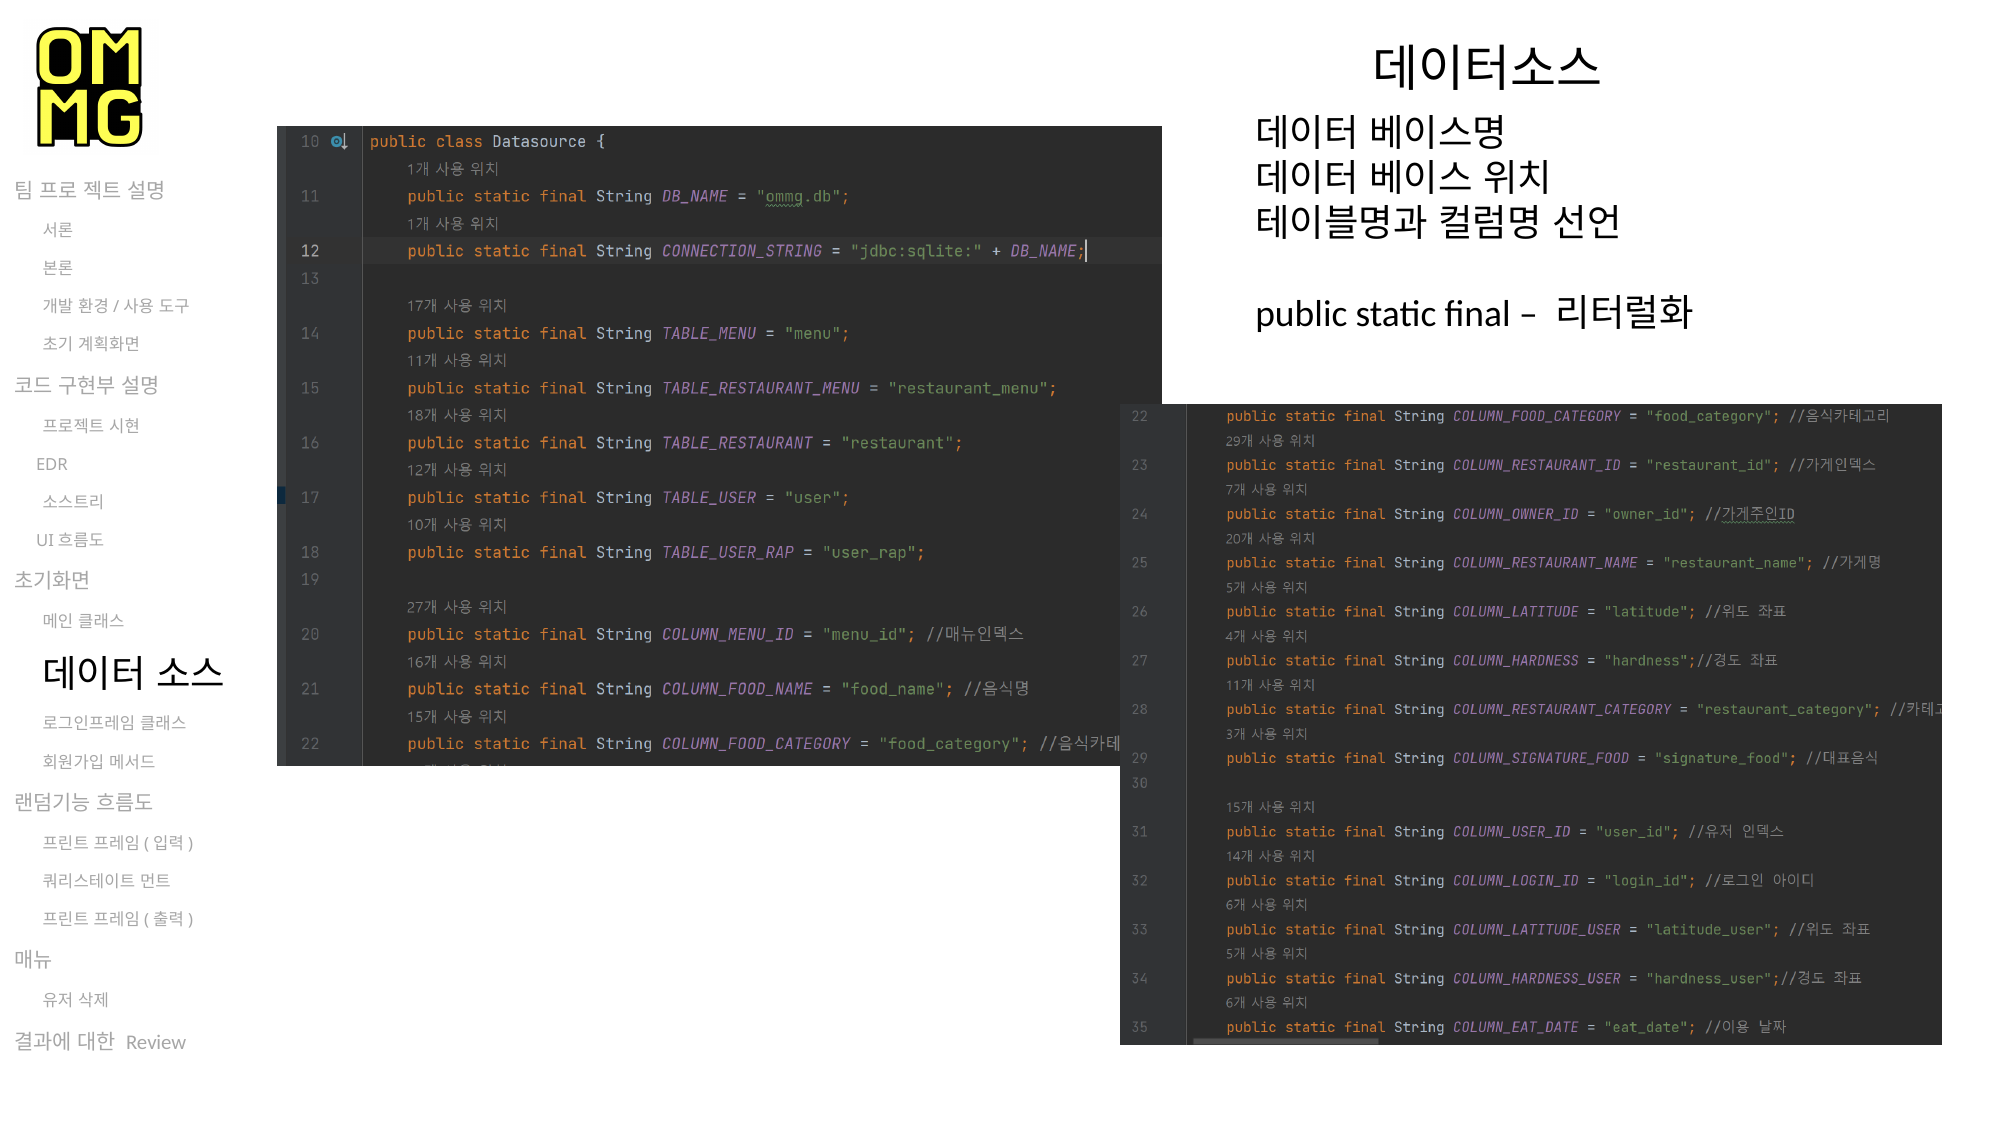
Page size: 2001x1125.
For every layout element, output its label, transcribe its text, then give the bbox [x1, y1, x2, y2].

picture [277, 125, 1942, 1045]
text_box 데이터소스 [1357, 29, 1697, 104]
text_box 데이터 베이스명 데이터 베이스 위치 테이블명과 컬럼명 선언 public static final – 리터럴화 [1240, 101, 1749, 342]
text_box 팀 프로 젝트 설명 서론 본론 개발 환경/사용 도구 초기 계획화면 코드 구현부 설명 프로젝트 시현 EDR 소스트리 UI흐름도 초기화면 메인 클래스 데이터 소스 로그인프레임 클래스 회원가입 메서드 랜덤기능 흐름도 프린트 프레임(입력) 쿼리스테이트 먼트 프린트 프레임(출력) 매뉴 유저 삭제 결과에 대한 Review [0, 168, 278, 1061]
picture [23, 19, 159, 155]
